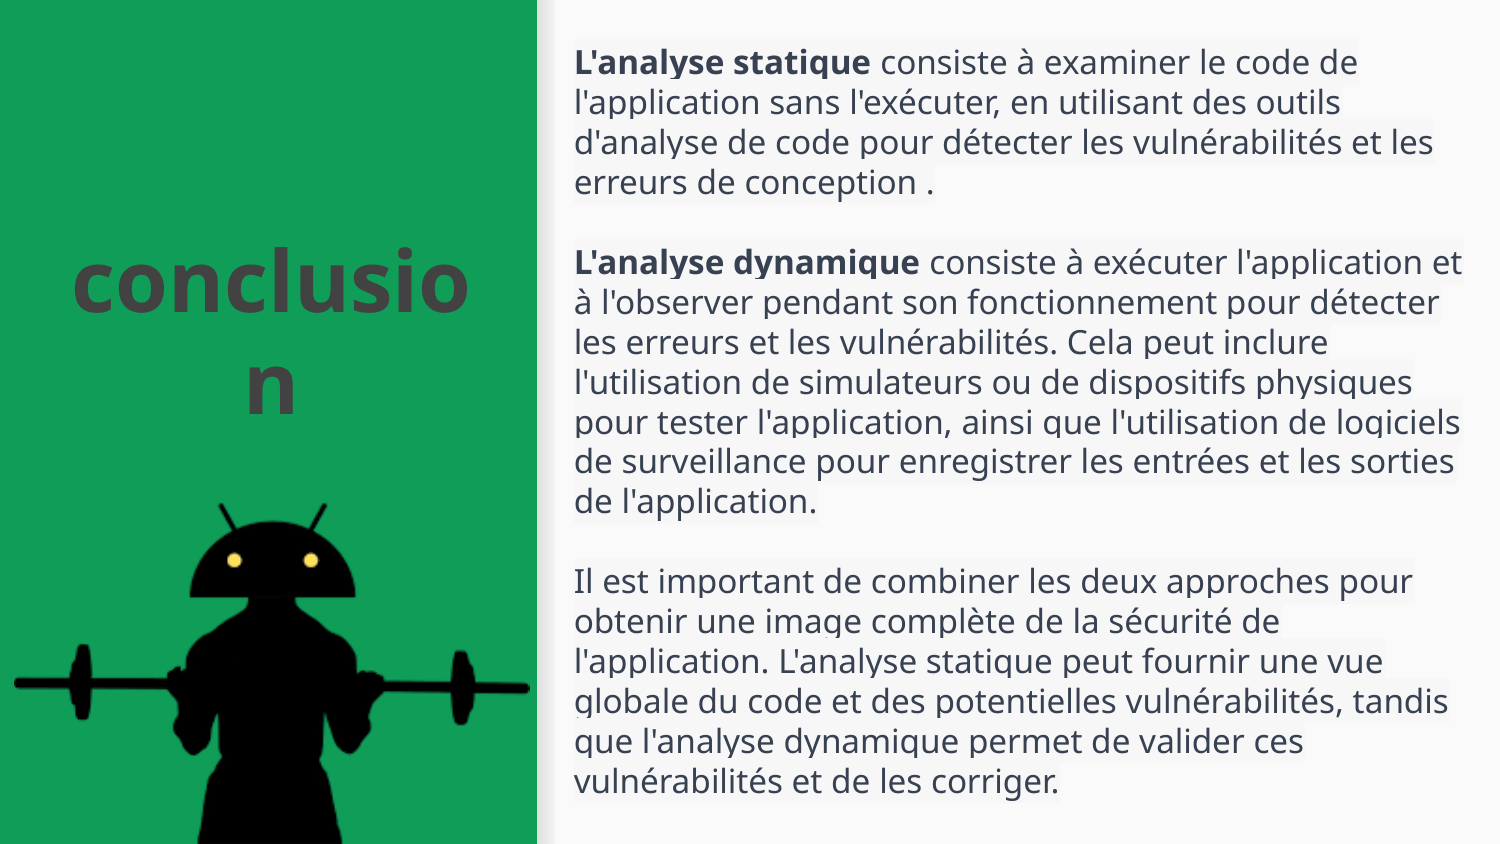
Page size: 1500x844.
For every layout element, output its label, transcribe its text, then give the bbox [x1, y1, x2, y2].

text_box L'analyse statique consiste à examiner le code de l'application sans l'exécuter, en utilisant des outils d'analyse de code pour détecter les vulnérabilités et les erreurs de conception . L'analyse dynamique consiste à exécuter l'application et à l'observer pendant son fonctionnement pour détecter les erreurs et les vulnérabilités. Cela peut inclure l'utilisation de simulateurs ou de dispositifs physiques pour tester l'application, ainsi que l'utilisation de logiciels de surveillance pour enregistrer les entrées et les sorties de l'application. Il est important de combiner les deux approches pour obtenir une image complète de la sécurité de l'application. L'analyse statique peut fournir une vue globale du code et des potentielles vulnérabilités, tandis que l'analyse dynamique permet de valider ces vulnérabilités et de les corriger. [558, 26, 1487, 815]
title conclusion [41, 290, 503, 447]
picture [14, 500, 530, 844]
text_box [564, 22, 1500, 89]
